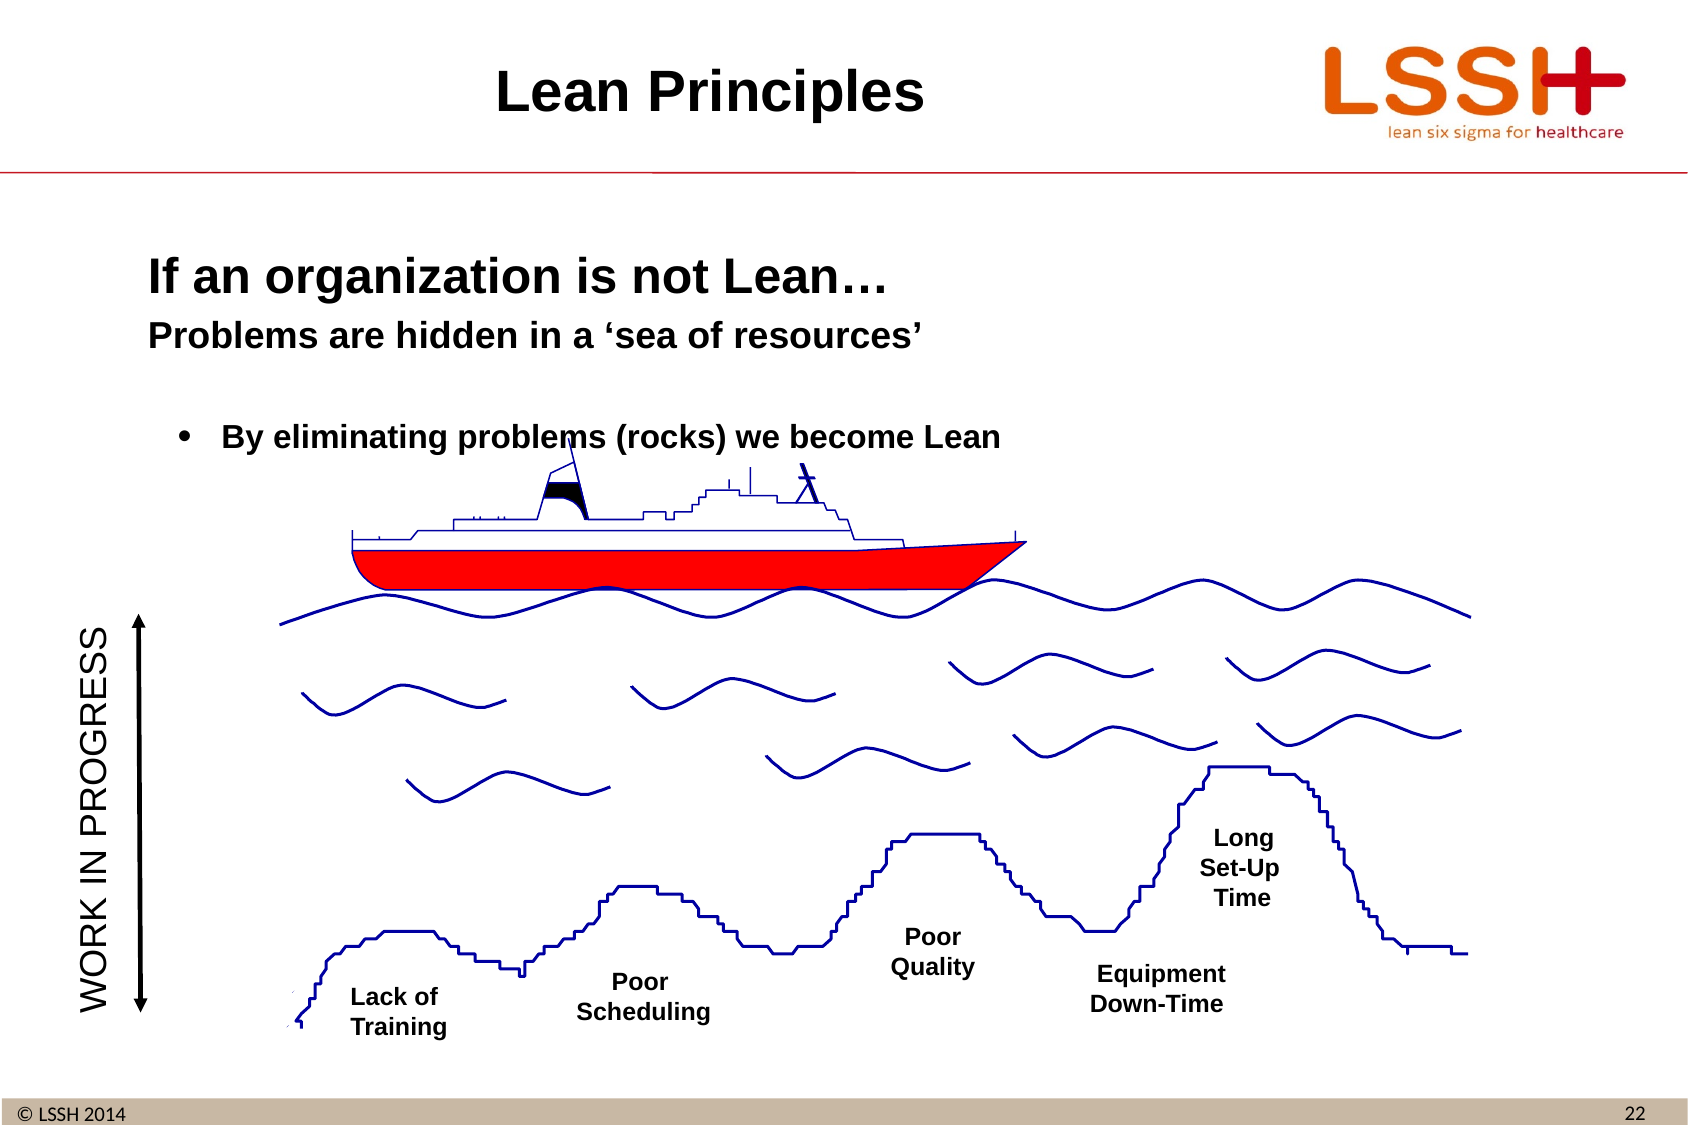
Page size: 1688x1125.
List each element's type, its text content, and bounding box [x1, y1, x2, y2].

picture [1315, 36, 1628, 143]
text_box [134, 663, 147, 1013]
title Lean Principles [112, 38, 1309, 138]
text_box WORK IN PROGRESS [61, 622, 137, 1029]
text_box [279, 437, 1472, 1062]
text_box If an organization is not Lean… Problems are hidden in a ‘sea of resources’ By eliminating problems (rocks) we become Lean [132, 236, 1595, 663]
